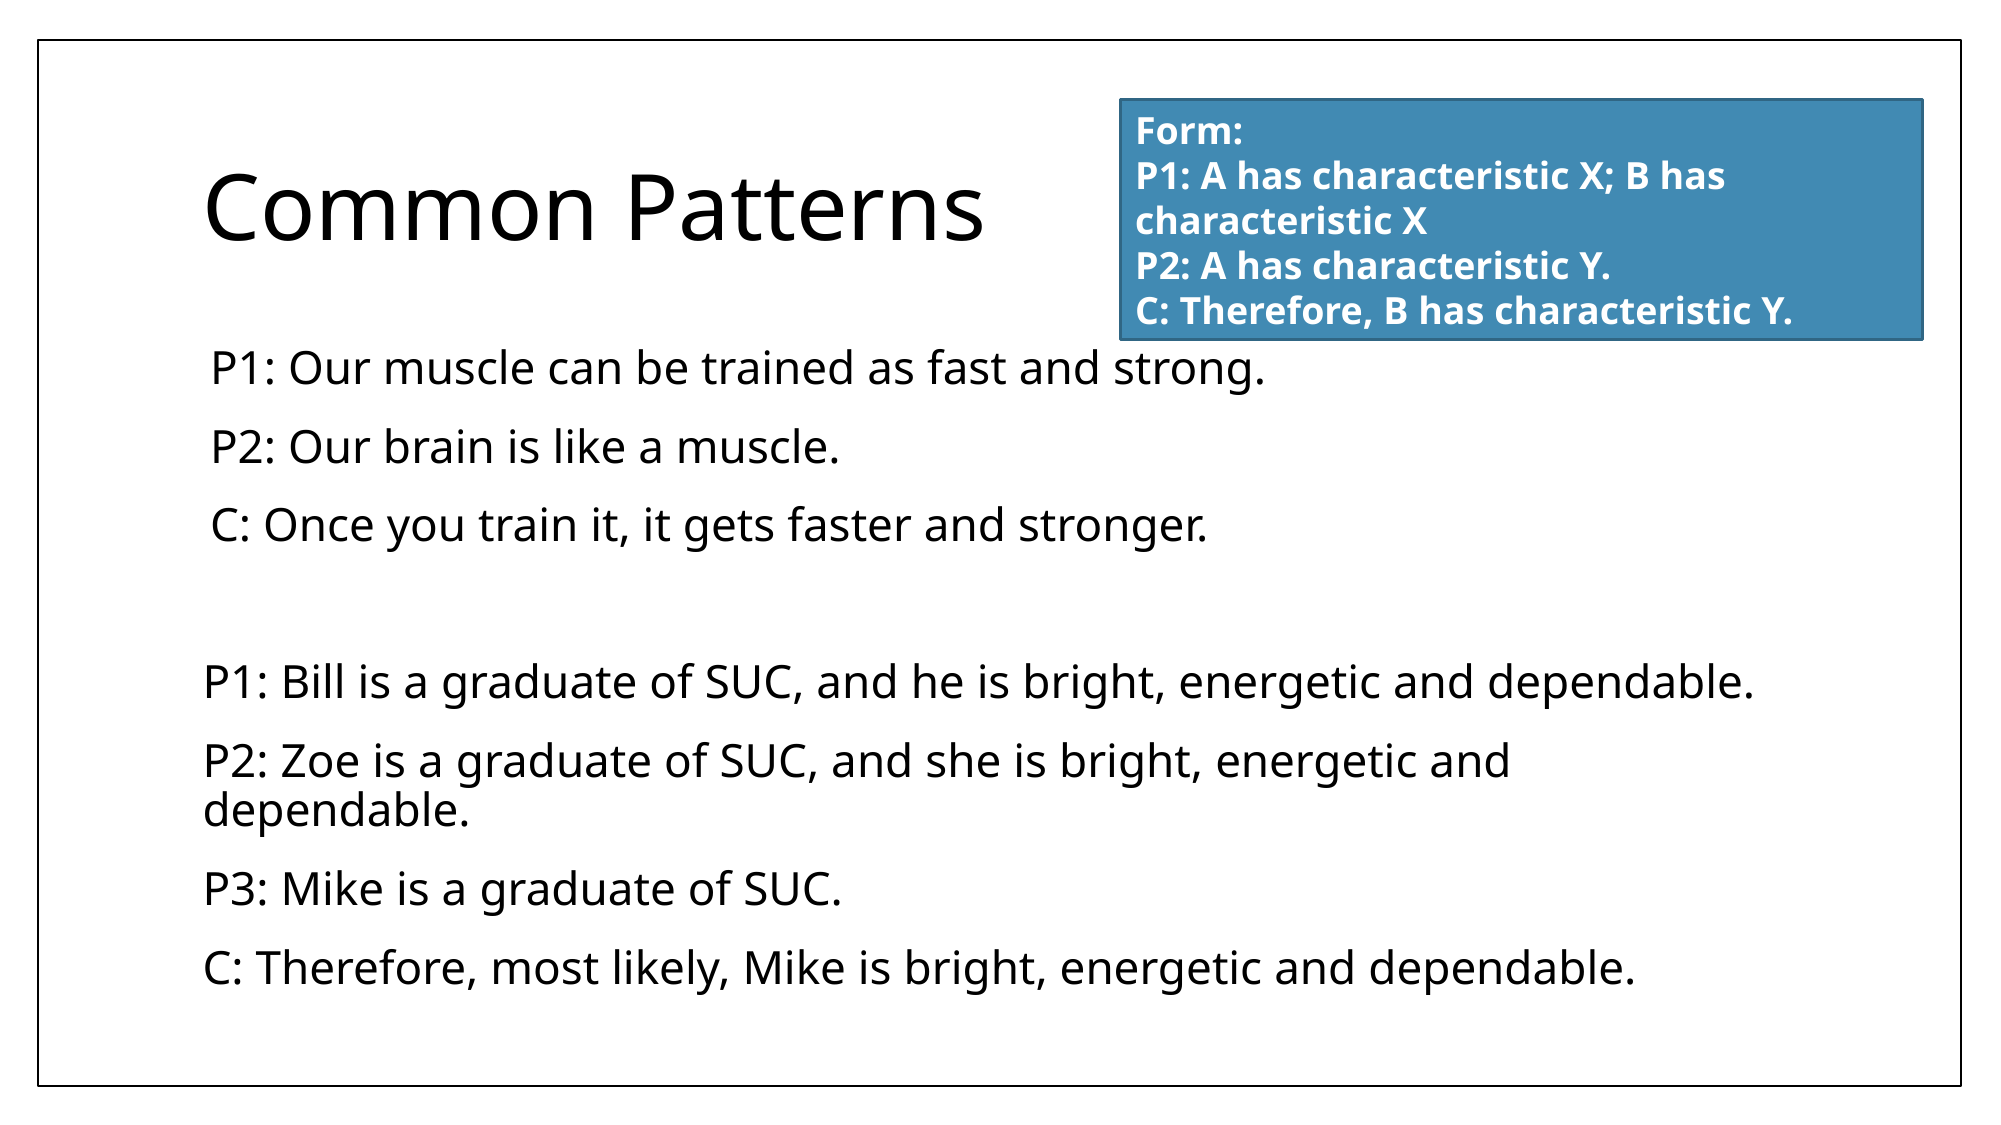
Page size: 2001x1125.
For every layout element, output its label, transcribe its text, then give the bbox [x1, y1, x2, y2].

title Common Patterns [187, 99, 1119, 323]
text_box Form: P1: A has characteristic X; B has characteristic X P2: A has characteristic Y. C: Therefore, B has characteristic Y. [1119, 98, 1924, 341]
list P1: Our muscle can be trained as fast and strong. P2: Our brain is like a muscle. C: Once you train it, it gets faster and stronger. P1: Bill is a graduate of SUC, and he is bright, energetic and dependable. P2: Zoe is a graduate of SUC, and she is bright, energetic and dependable. P3: Mike is a graduate of SUC. C: Therefore, most likely, Mike is bright, energetic and dependable. [187, 337, 1808, 1000]
